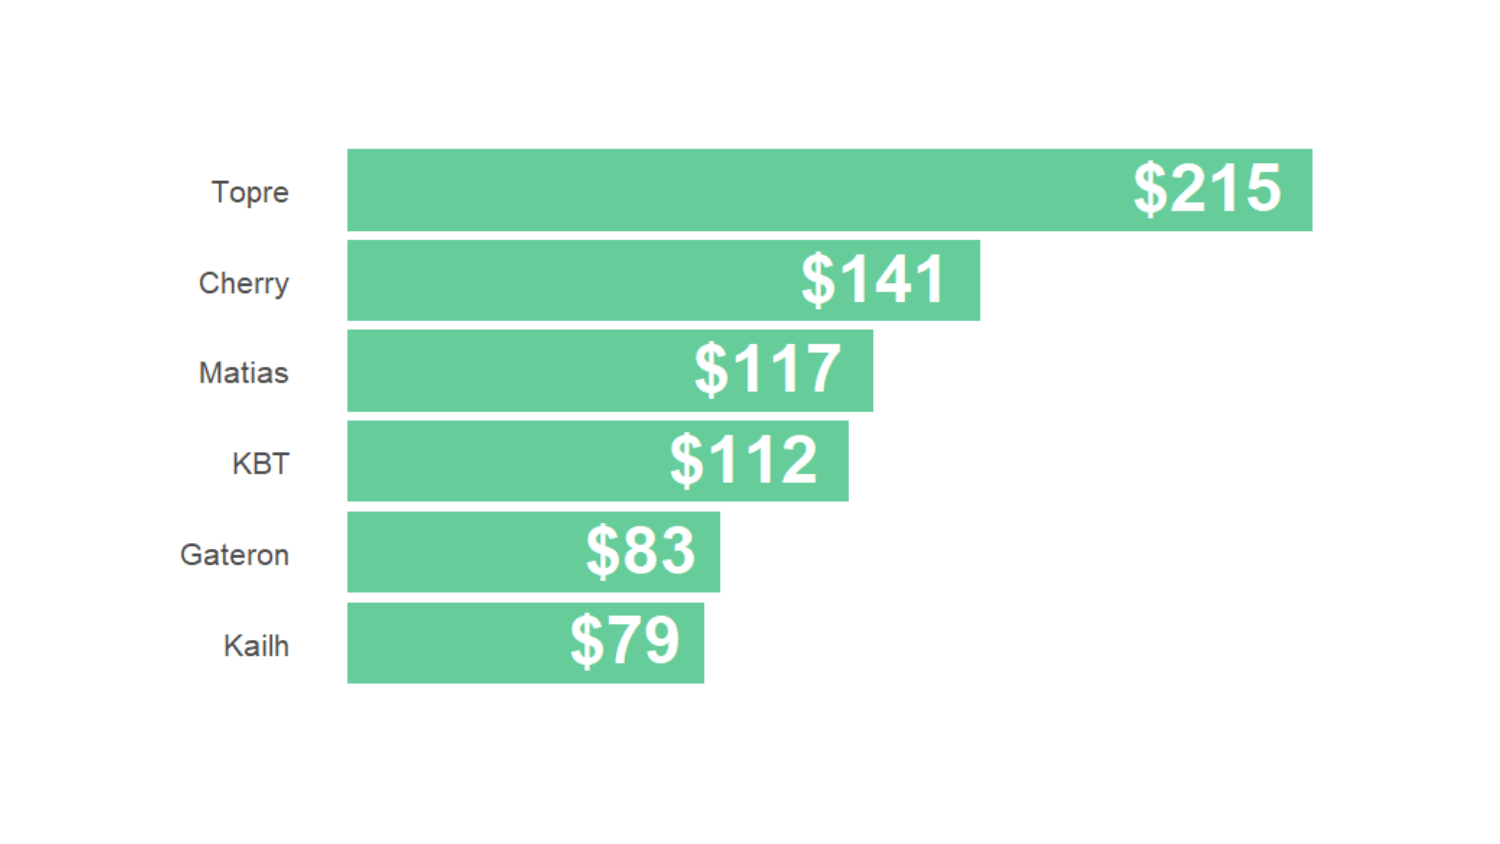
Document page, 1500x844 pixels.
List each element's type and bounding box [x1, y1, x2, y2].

picture [128, 126, 1372, 718]
